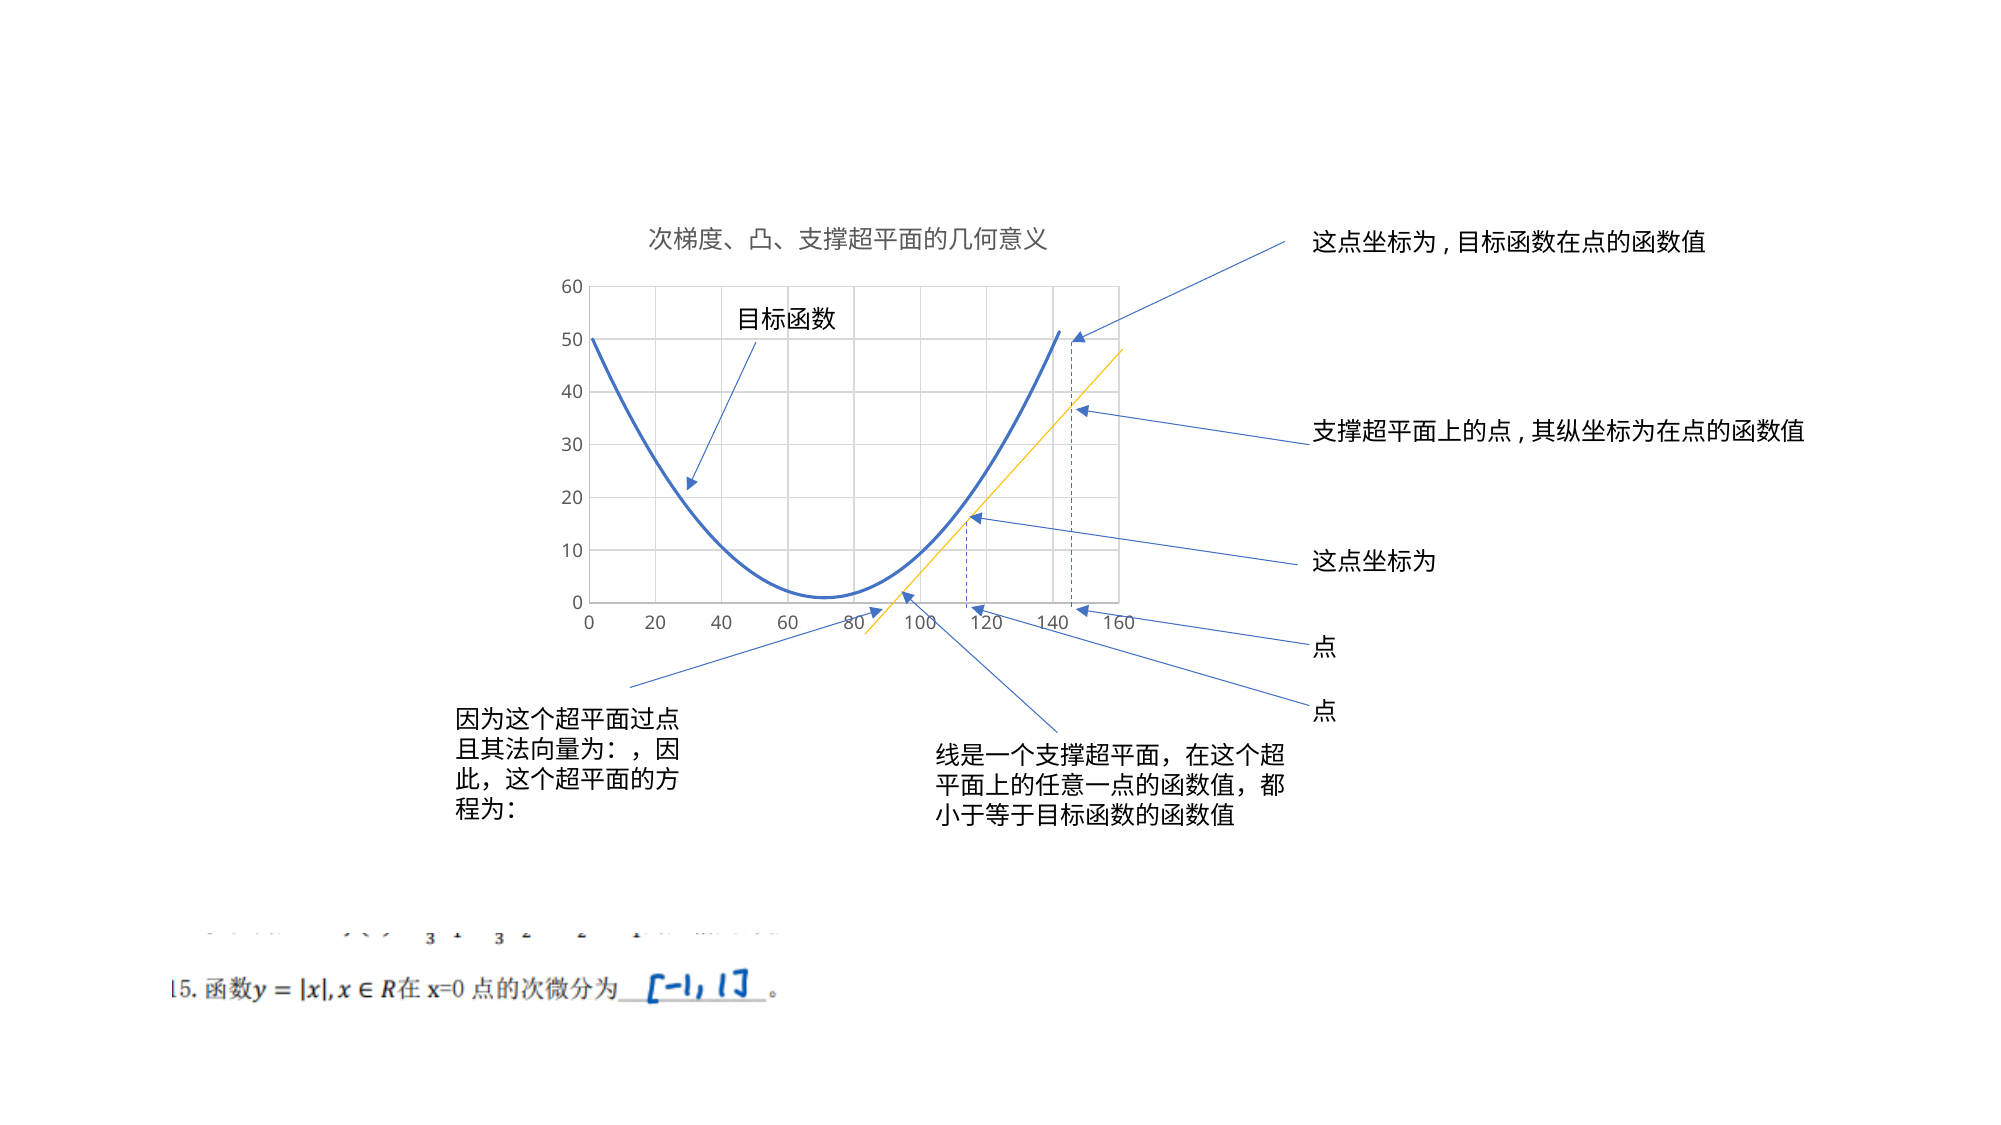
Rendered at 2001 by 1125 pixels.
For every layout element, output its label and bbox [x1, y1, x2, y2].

text_box [629, 609, 883, 688]
picture [172, 933, 789, 1018]
text_box [1075, 409, 1310, 445]
text_box [901, 591, 1058, 733]
text_box [549, 194, 1148, 645]
text_box [1071, 241, 1285, 343]
text_box [686, 341, 756, 491]
text_box [969, 516, 1298, 565]
text_box [971, 606, 1310, 706]
